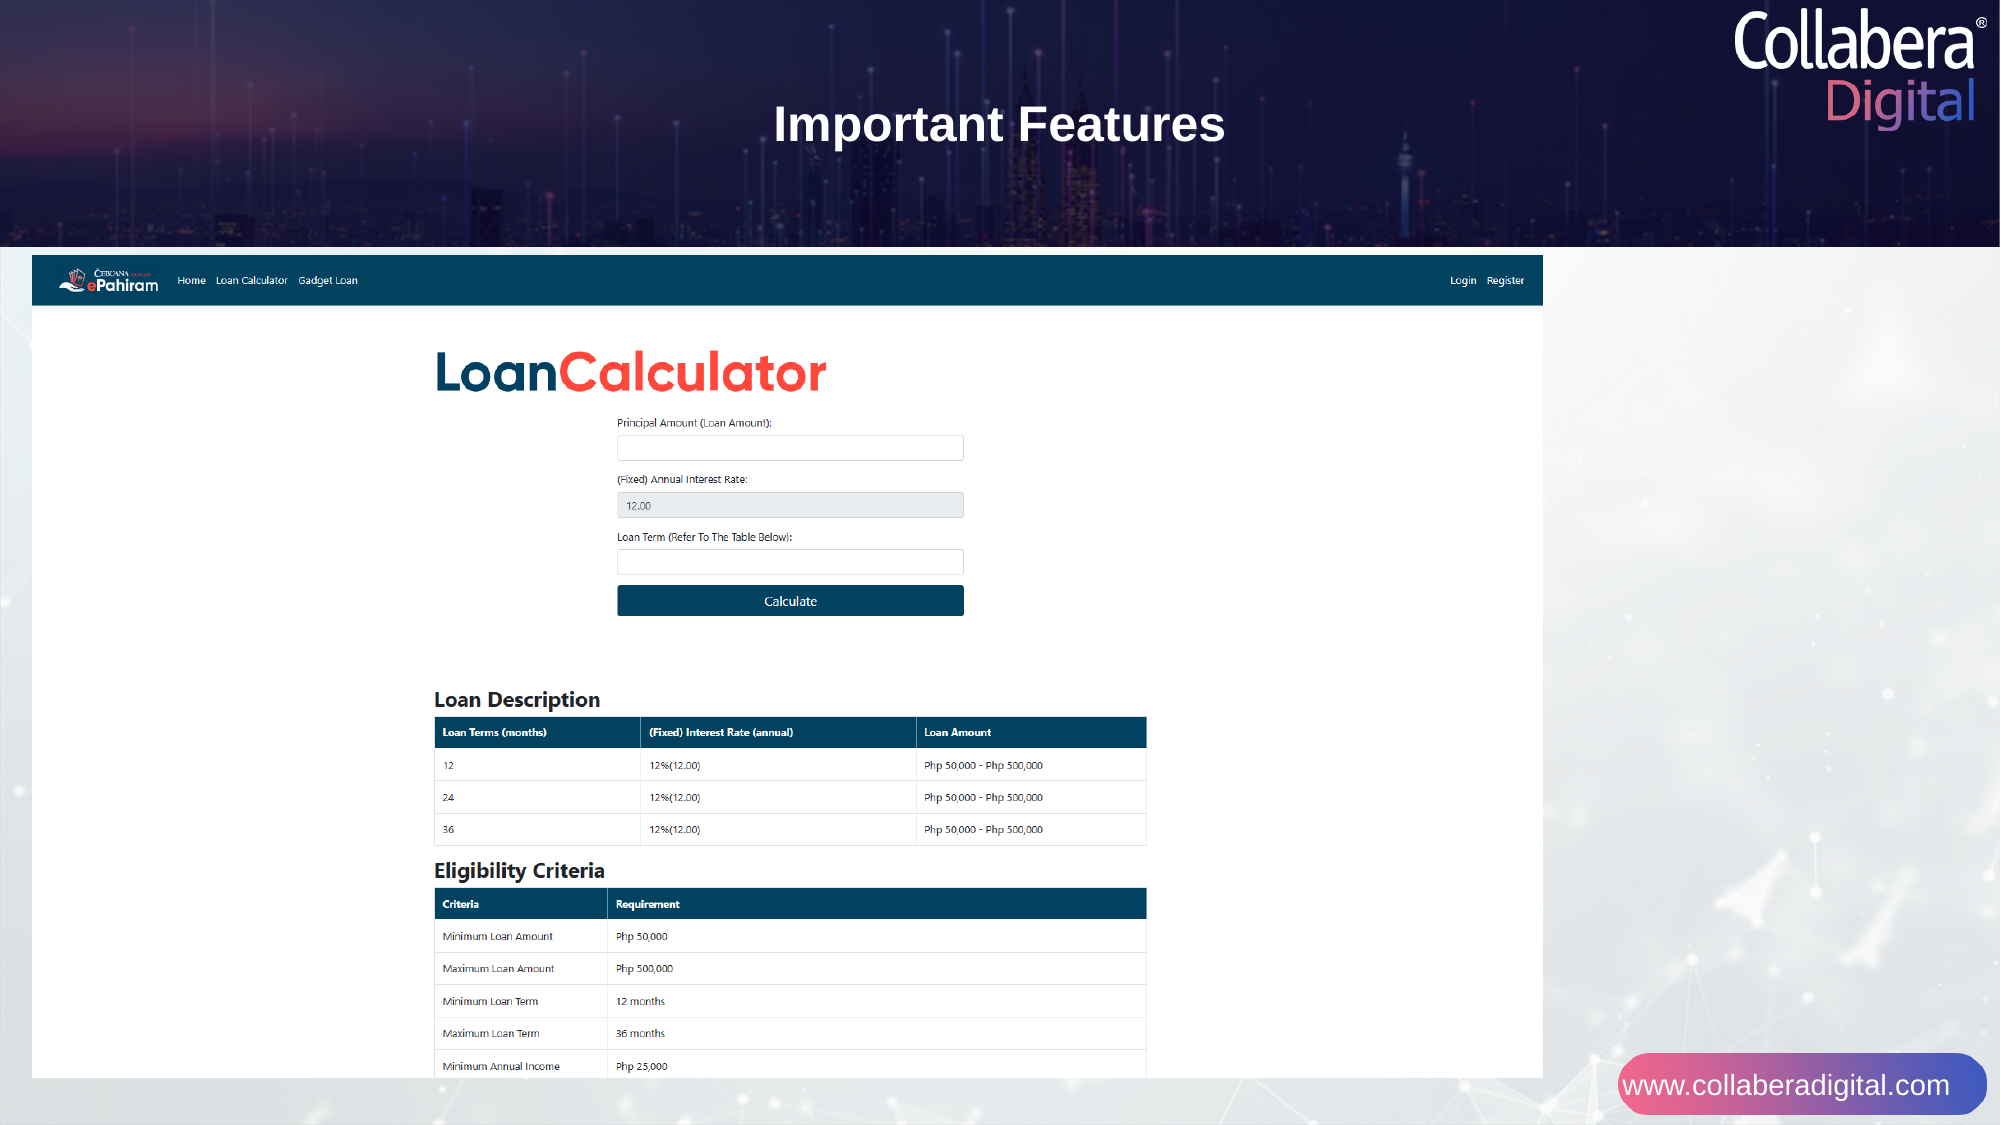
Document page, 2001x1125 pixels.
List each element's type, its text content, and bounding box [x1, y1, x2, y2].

picture [0, 0, 2000, 1125]
text_box Important Features [692, 84, 1307, 160]
